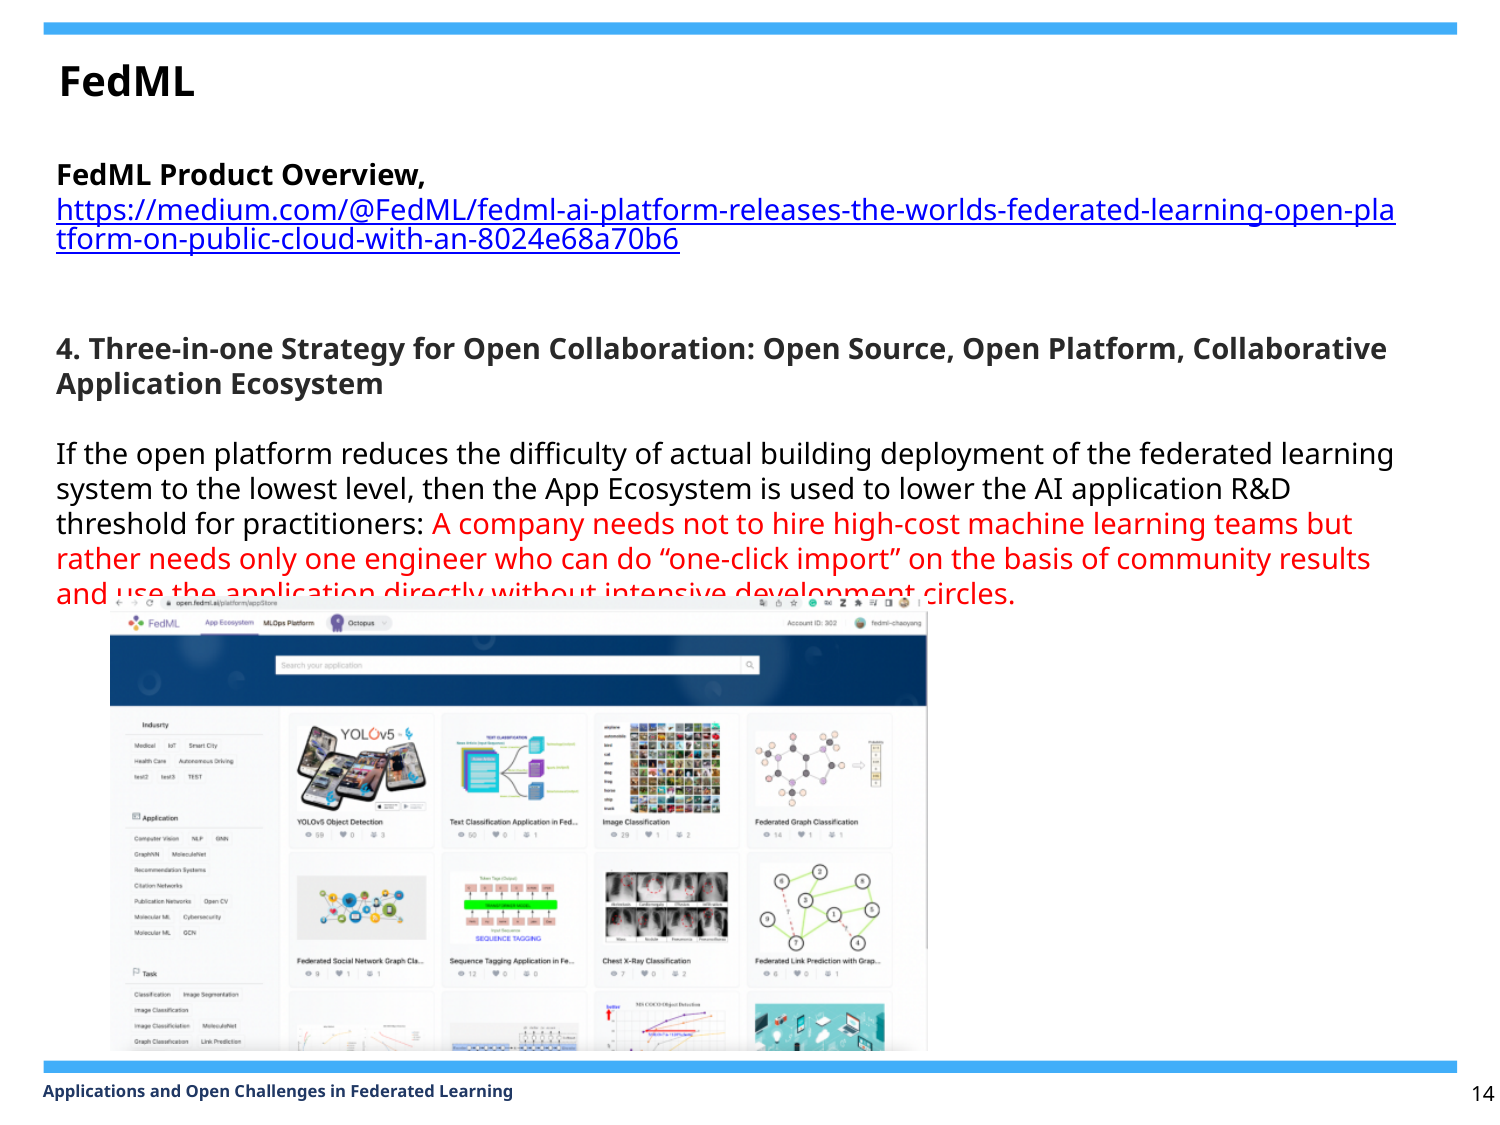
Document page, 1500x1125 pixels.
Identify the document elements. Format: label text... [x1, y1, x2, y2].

text_box FedML [43, 47, 1458, 113]
text_box FedML Product Overview, https://medium.com/@FedML/fedml-ai-platform-releases-the-worlds-federated-learning-open-platform-on-public-cloud-with-an-8024e68a70b6 4. Three-in-one Strategy for Open Collaboration: Open Source, Open Platform, Collaborative Application Ecosystem If the open platform reduces the difficulty of actual building deployment of the federated learning system to the lowest level, then the App Ecosystem is used to lower the AI ​​application R&D threshold for practitioners: A company needs not to hire high-cost machine learning teams but rather needs only one engineer who can do “one-click import” on the basis of community results and use the application directly without intensive development circles. [41, 149, 1412, 589]
picture [109, 596, 928, 1051]
